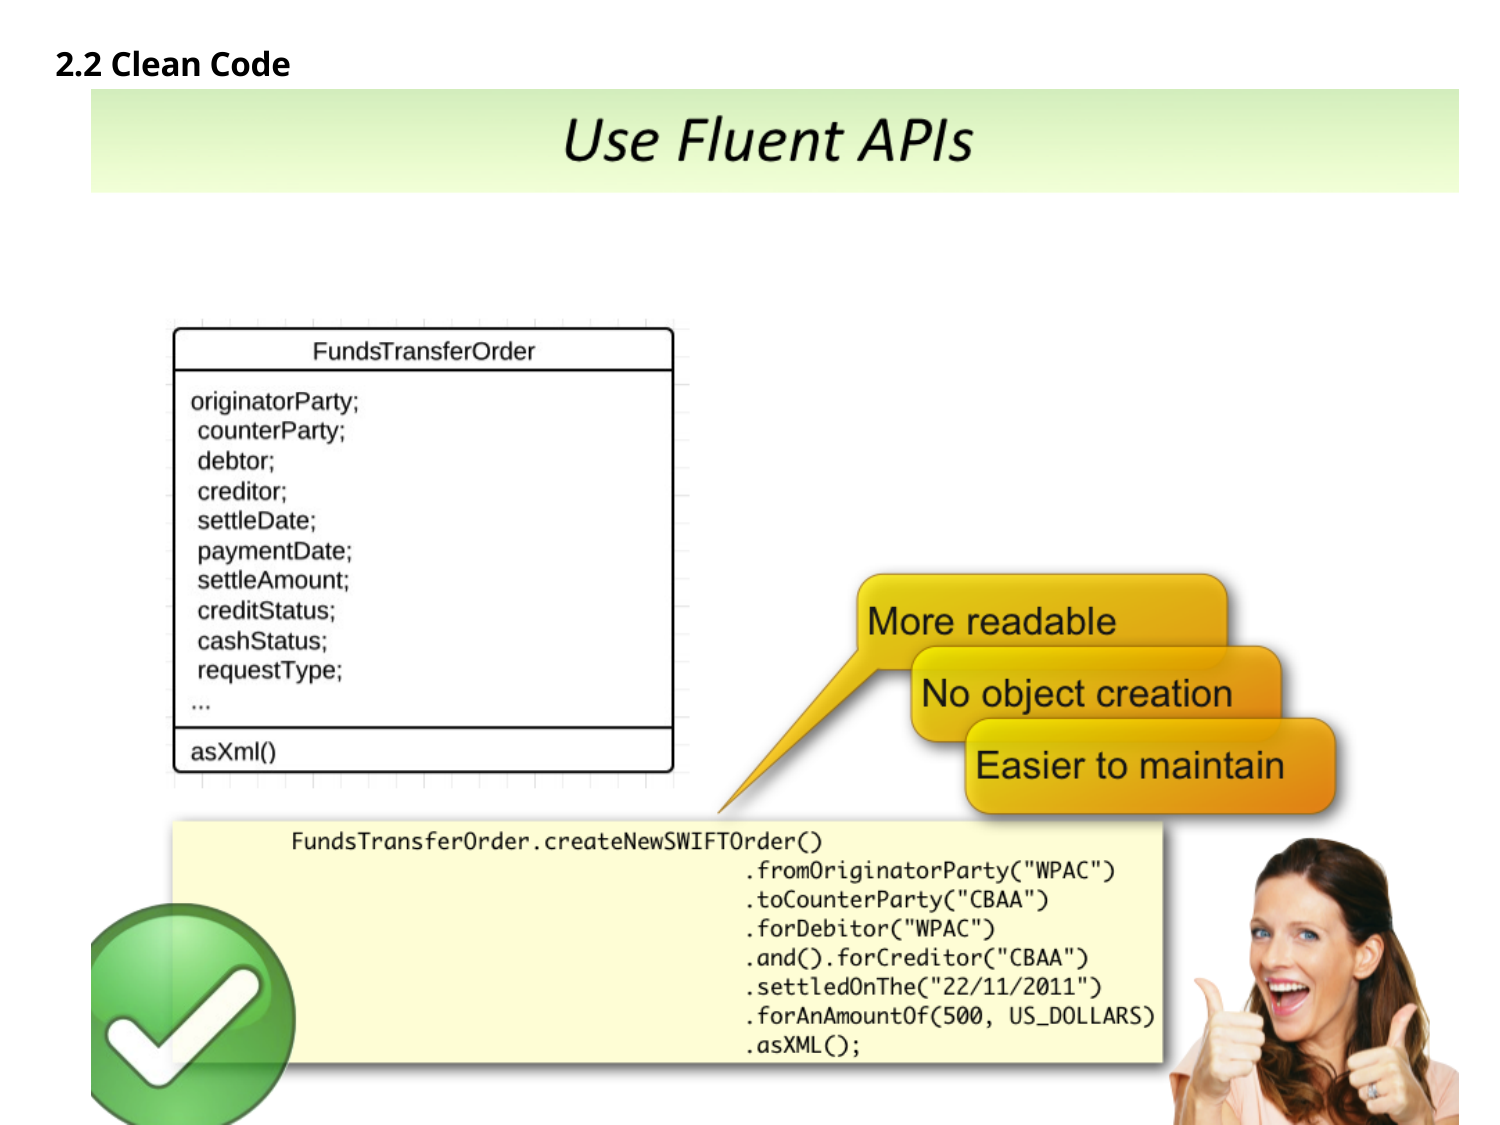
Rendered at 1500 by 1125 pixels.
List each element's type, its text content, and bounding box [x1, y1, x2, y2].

picture [91, 88, 1459, 1125]
text_box 2.2 Clean Code‏ [40, 27, 1442, 91]
